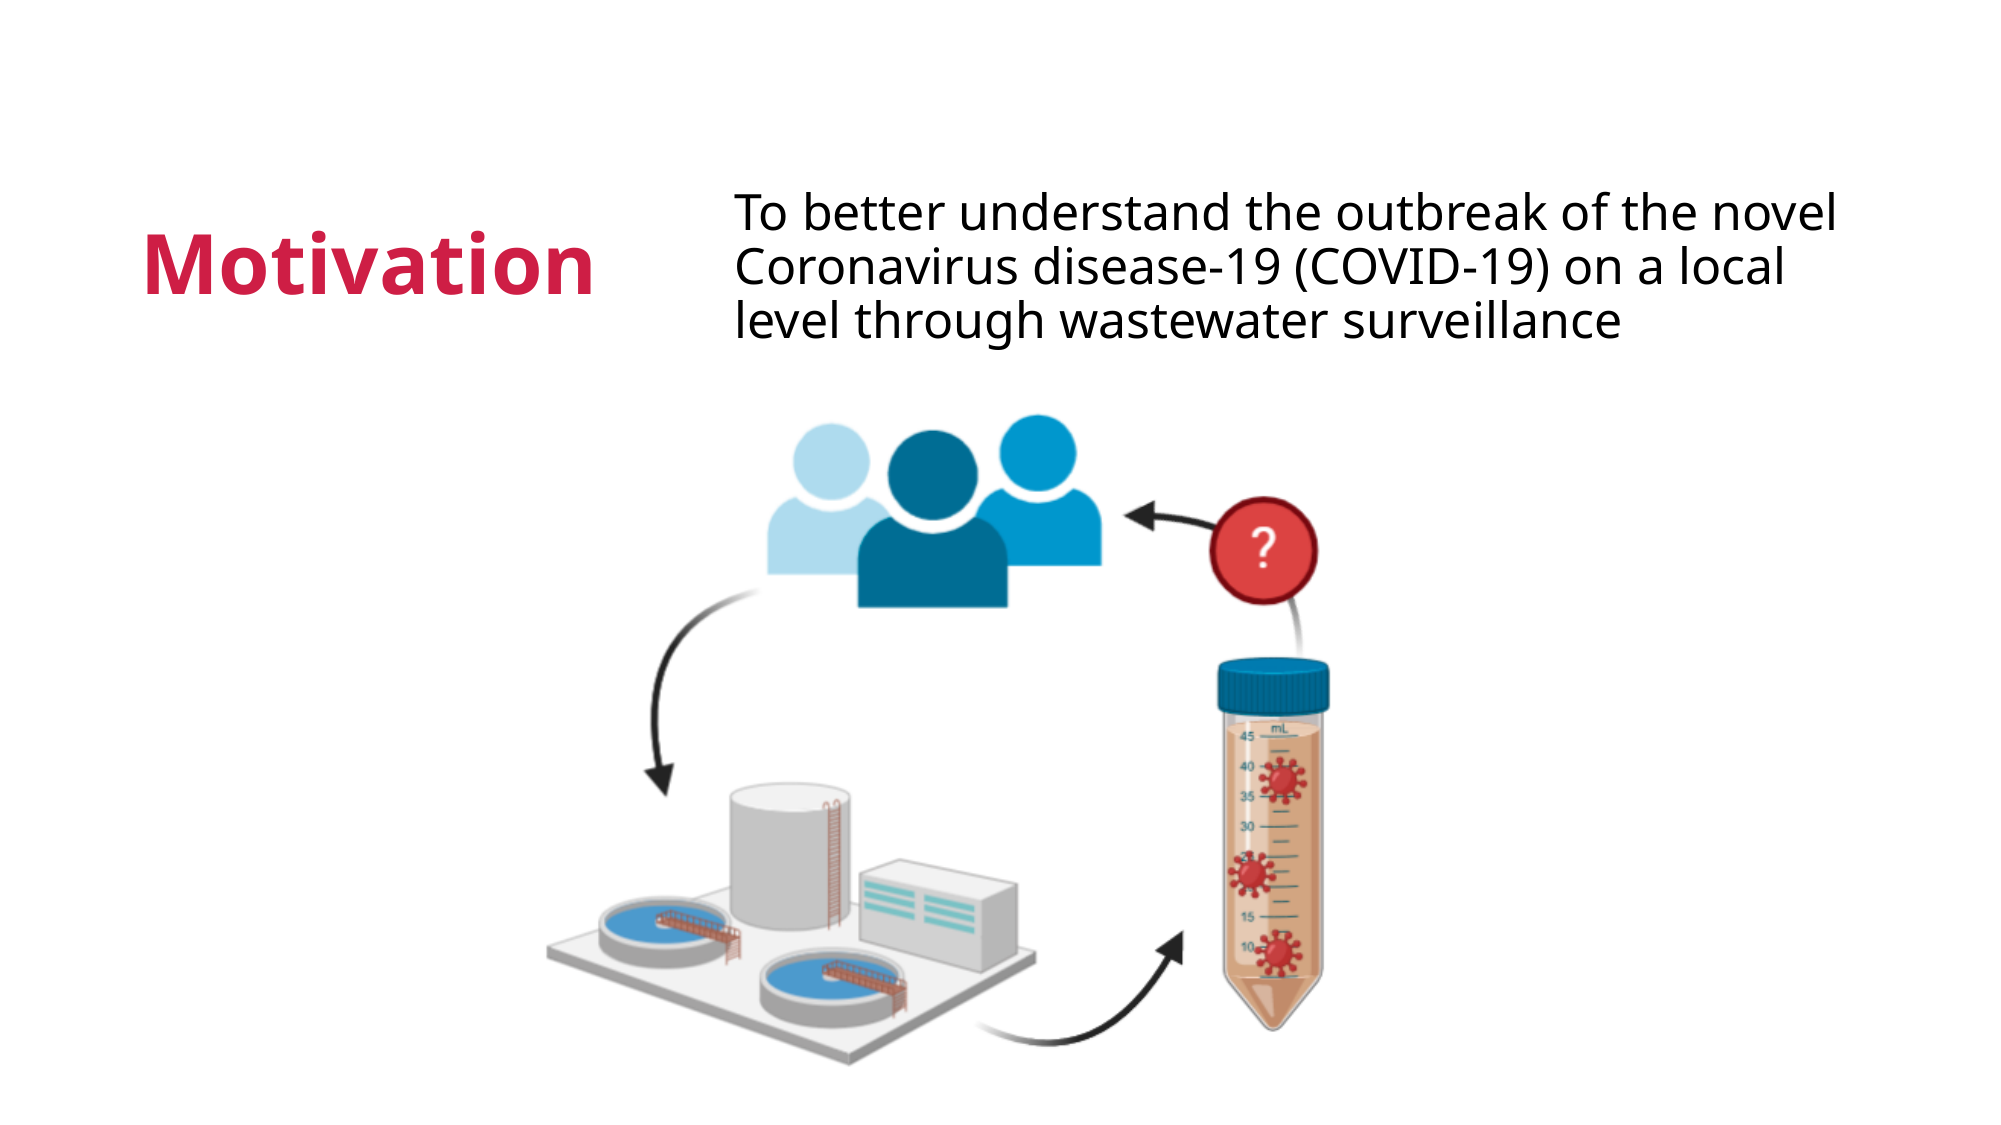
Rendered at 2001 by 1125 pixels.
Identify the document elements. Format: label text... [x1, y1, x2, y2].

picture [526, 396, 1385, 1082]
text_box Motivation [125, 139, 639, 397]
text_box To better understand the outbreak of the novel Coronavirus disease-19 (COVID‑19) on a local level through wastewater surveillance [719, 139, 1875, 397]
